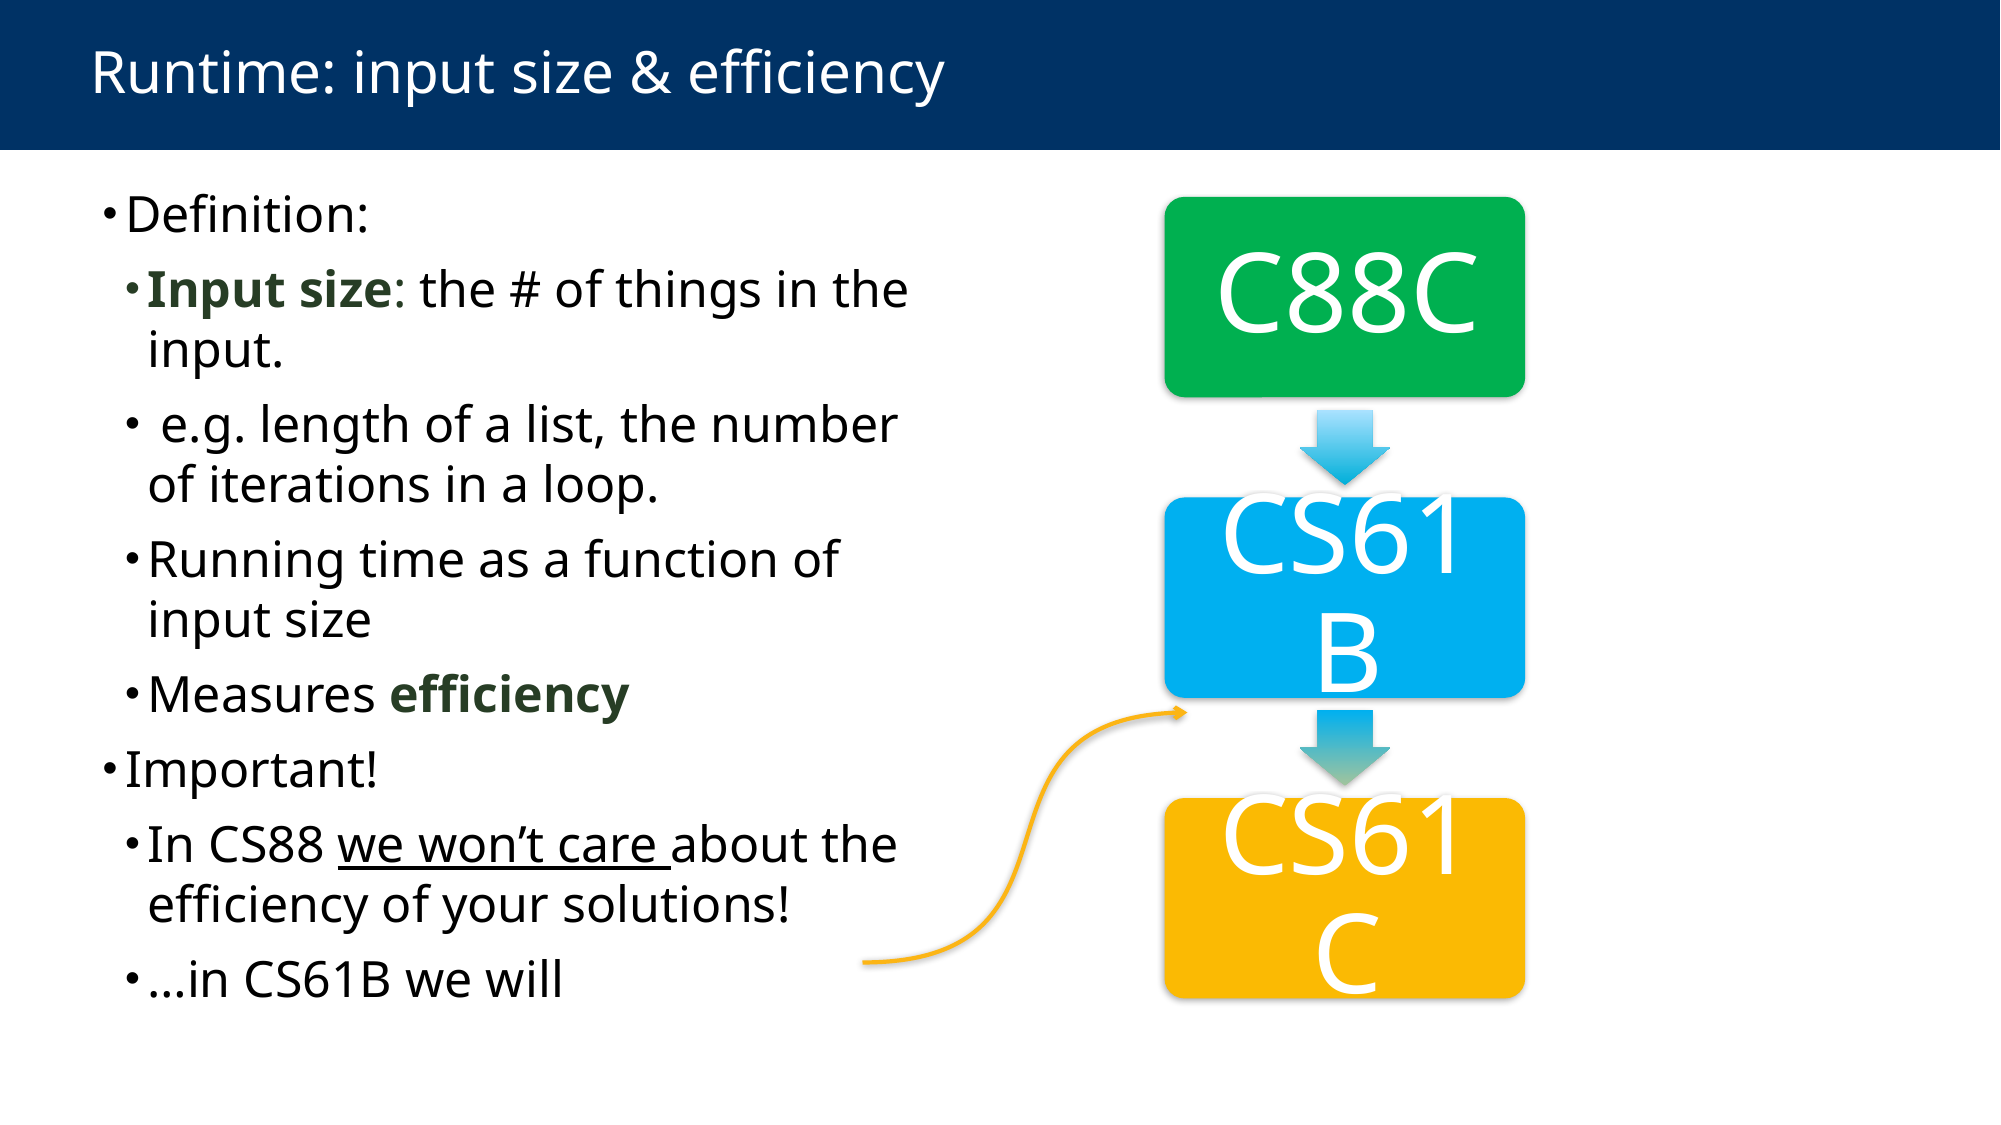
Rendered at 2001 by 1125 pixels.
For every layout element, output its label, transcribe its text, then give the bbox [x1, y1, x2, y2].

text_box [862, 712, 1188, 963]
list Definition: Input size: the # of things in the input. e.g. length of a list, the number of iterations in a loop. Running time as a function of input size Measures efficiency Important! In CS88 we won’t care about the efficiency of your solutions! …in CS61B we will [87, 174, 963, 1038]
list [1039, 196, 1651, 999]
title Runtime: input size & efficiency [0, 0, 2000, 152]
